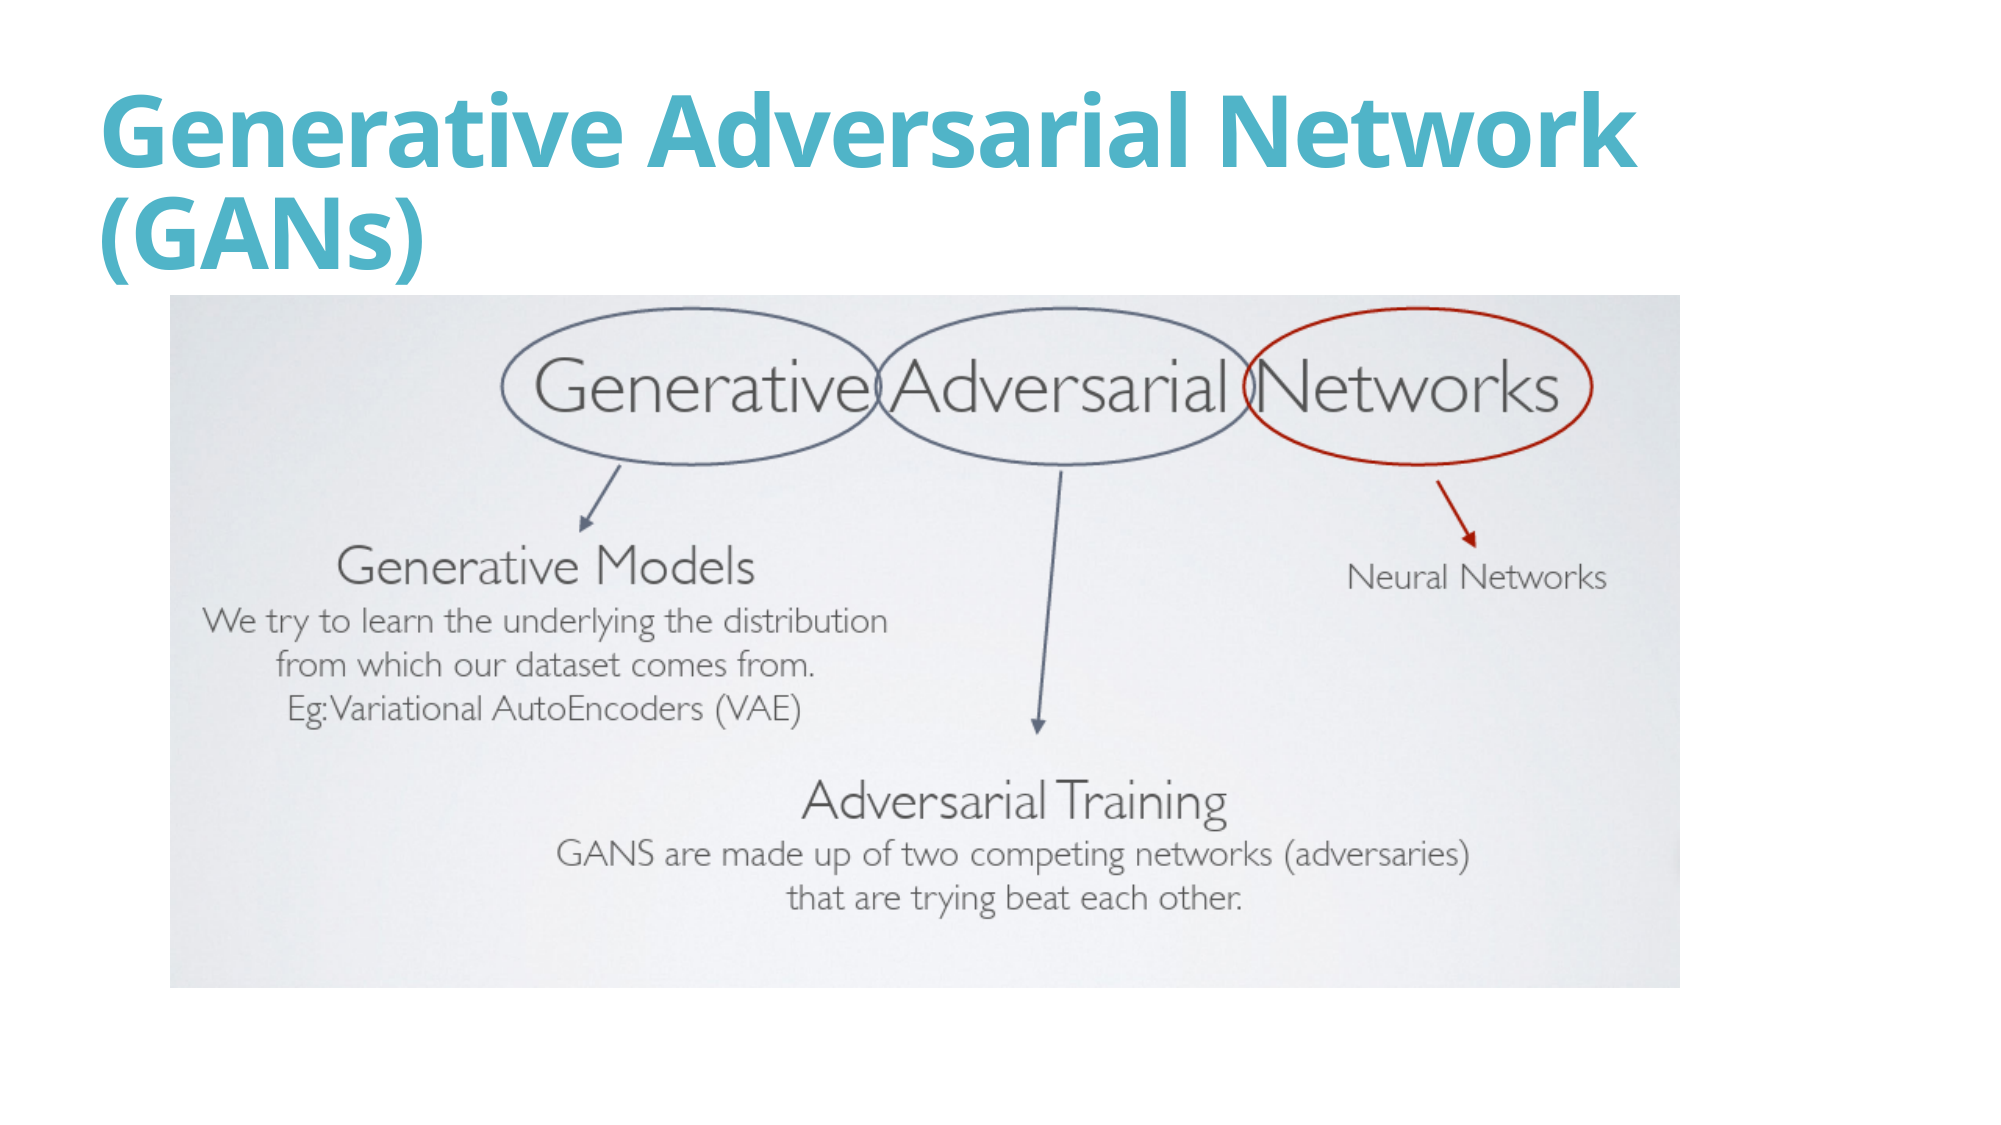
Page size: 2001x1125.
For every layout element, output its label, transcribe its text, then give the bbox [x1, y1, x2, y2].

title Generative Adversarial Network (GANs) [83, 52, 1851, 325]
picture [169, 295, 1680, 989]
